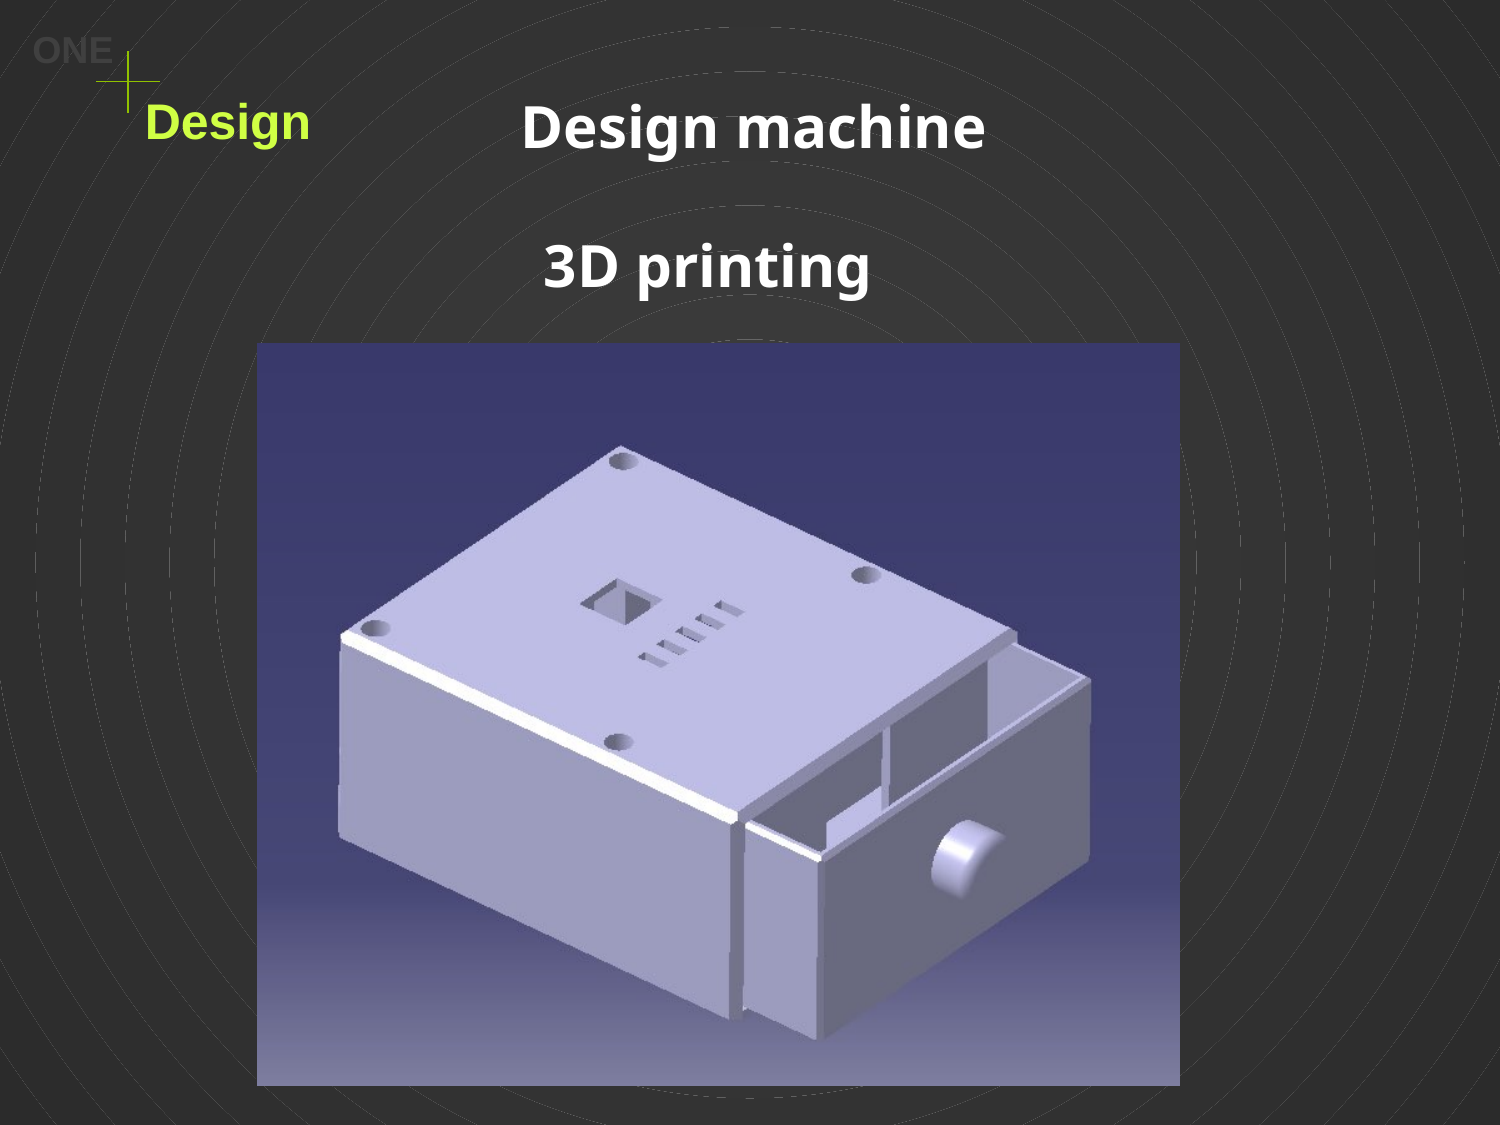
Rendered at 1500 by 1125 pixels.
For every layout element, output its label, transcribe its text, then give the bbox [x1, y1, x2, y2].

text_box Design [130, 81, 327, 157]
text_box 3D printing [529, 222, 1133, 307]
text_box ONE [17, 19, 129, 79]
text_box Design machine [506, 83, 1110, 168]
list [256, 343, 1180, 1087]
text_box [95, 50, 161, 114]
